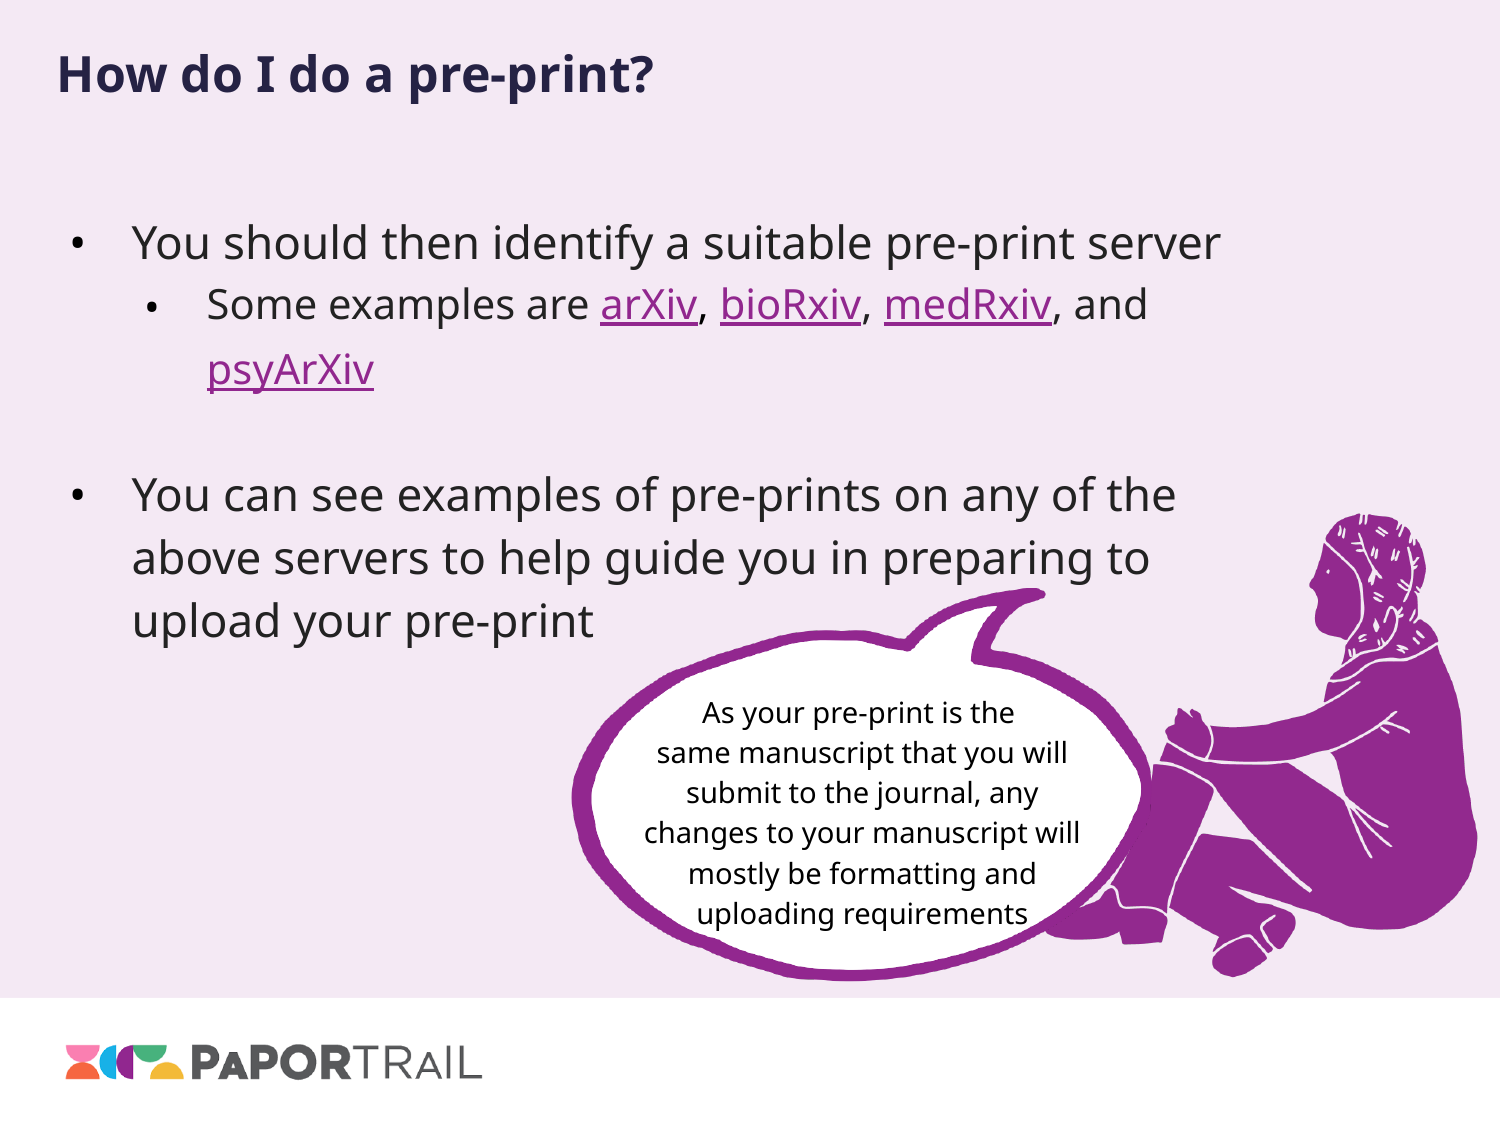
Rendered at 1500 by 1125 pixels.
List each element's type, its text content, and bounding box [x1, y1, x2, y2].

title How do I do a pre-print? [41, 41, 1457, 174]
picture [0, 0, 1500, 1125]
list You should then identify a suitable pre-print server Some examples are arXiv, bioRxiv, medRxiv, and psyArXiv You can see examples of pre-prints on any of the above servers to help guide you in preparing to upload your pre-print [41, 198, 1286, 1125]
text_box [546, 482, 1500, 1125]
